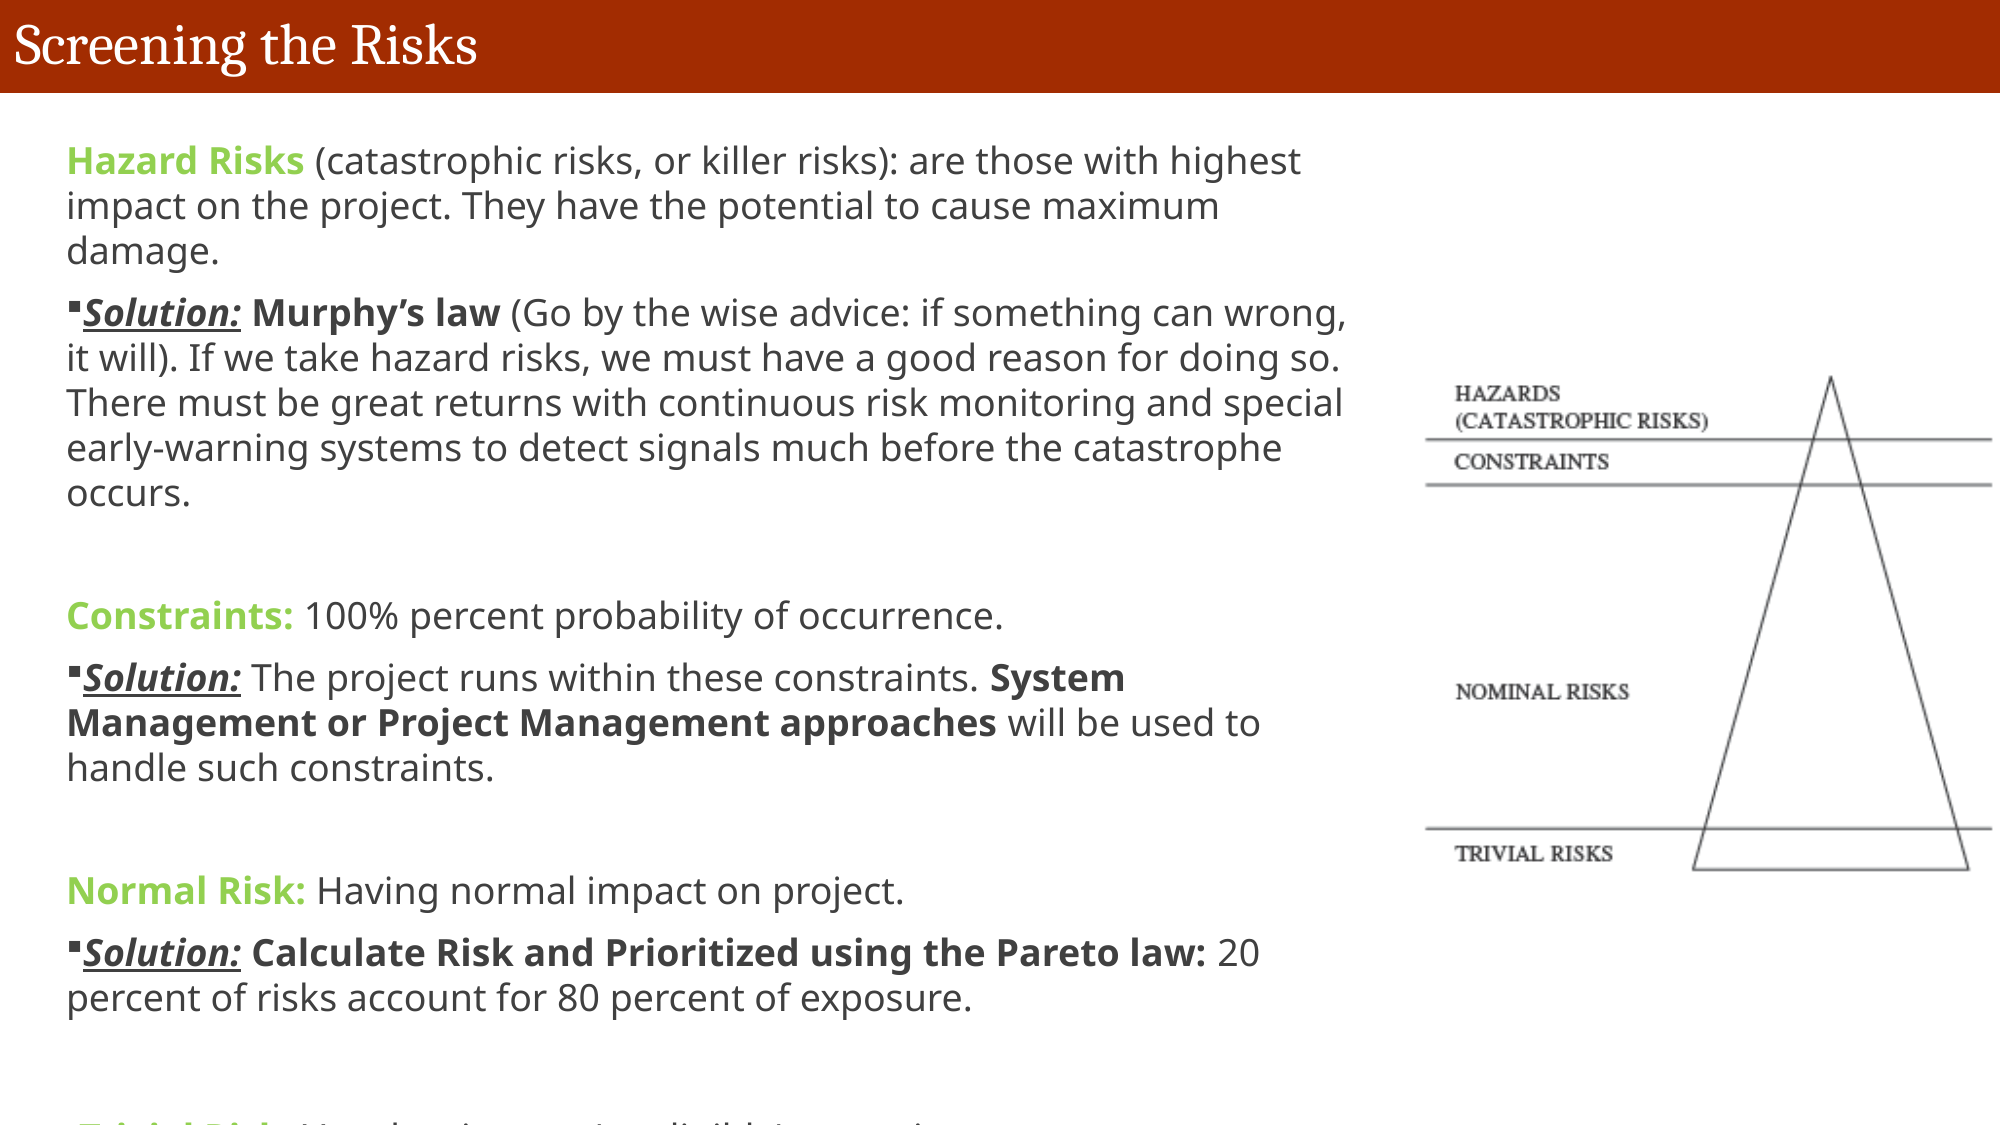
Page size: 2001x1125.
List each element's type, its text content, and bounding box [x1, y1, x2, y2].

title Screening the Risks [0, 0, 2000, 93]
list Hazard Risks (catastrophic risks, or killer risks): are those with highest impact on the project. They have the potential to cause maximum damage. Solution: Murphy’s law (Go by the wise advice: if something can wrong, it will). If we take hazard risks, we must have a good reason for doing so. There must be great returns with continuous risk monitoring and special early-warning systems to detect signals much before the catastrophe occurs. Constraints: 100% percent probability of occurrence. Solution: The project runs within these constraints. System Management or Project Management approaches will be used to handle such constraints. Normal Risk: Having normal impact on project. Solution: Calculate Risk and Prioritized using the Pareto law: 20 percent of risks account for 80 percent of exposure. Trivial Risk: Very low impact (negligible) on project. Solution: The trivial risks are kept aside. [51, 129, 1394, 893]
picture [1412, 374, 2000, 893]
